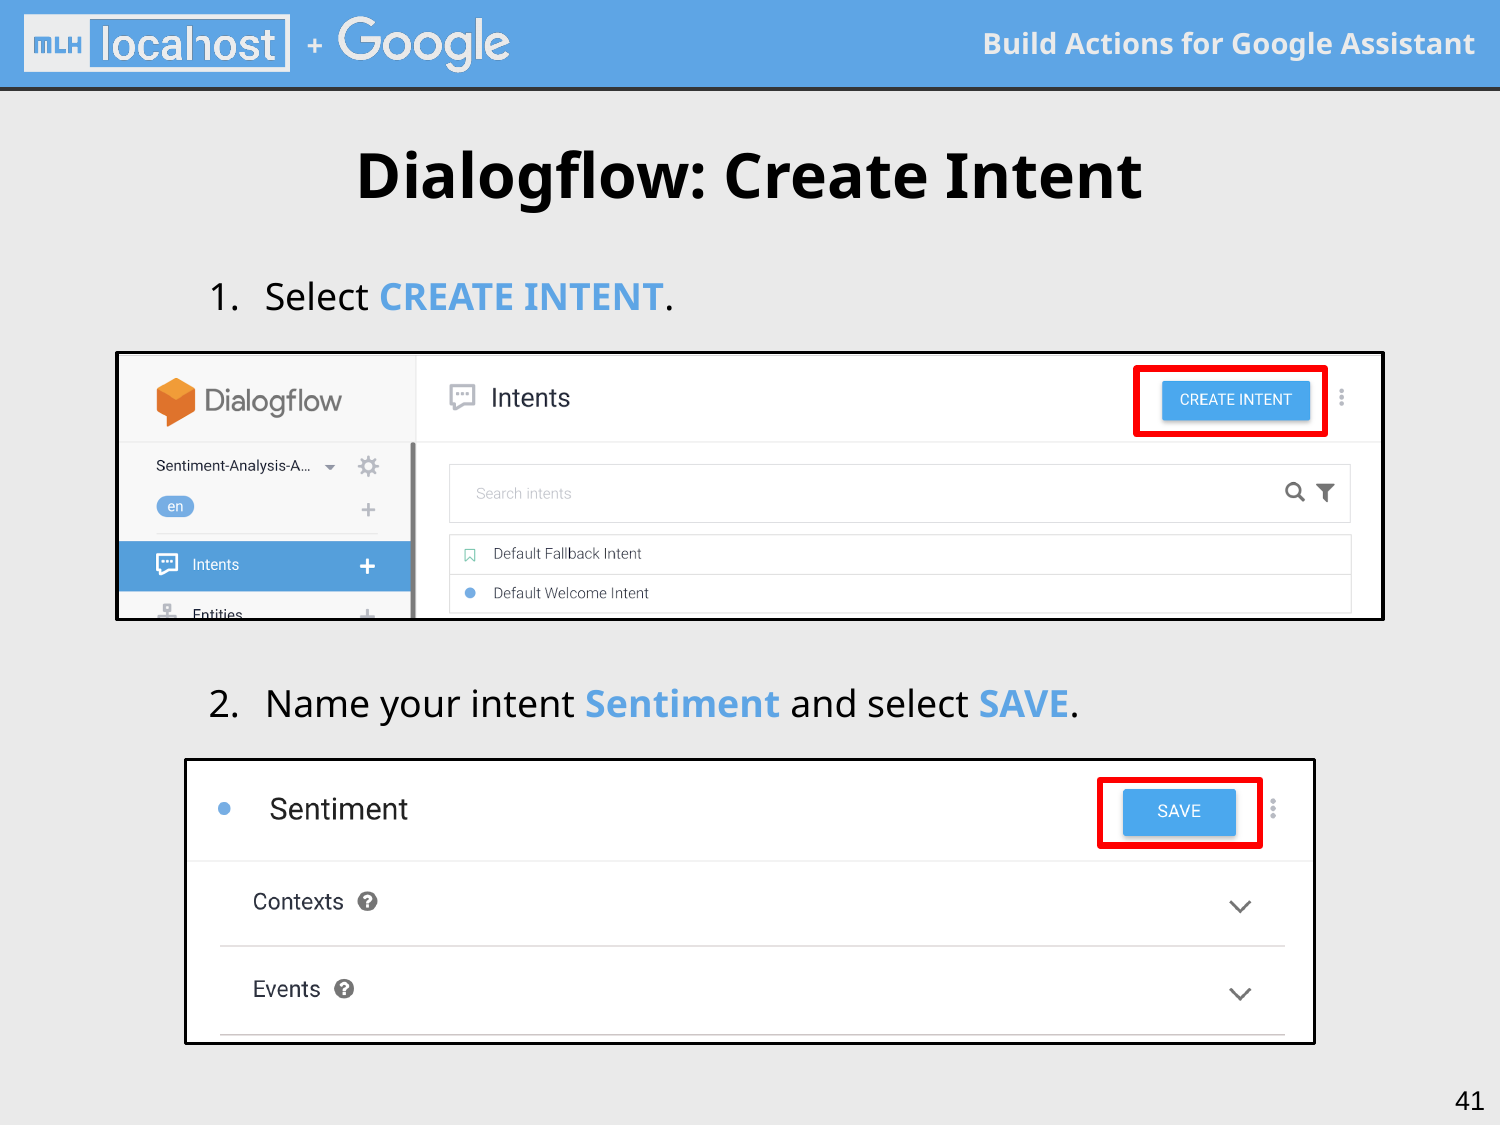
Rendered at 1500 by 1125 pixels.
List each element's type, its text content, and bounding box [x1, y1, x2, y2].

picture [338, 16, 510, 73]
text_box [118, 354, 1382, 619]
text_box Dialogflow: Create Intent [26, 106, 1474, 242]
picture [24, 14, 290, 72]
text_box Name your intent Sentiment and select SAVE. [174, 656, 1325, 748]
text_box Select CREATE INTENT. [174, 249, 1325, 341]
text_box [186, 761, 1314, 1042]
